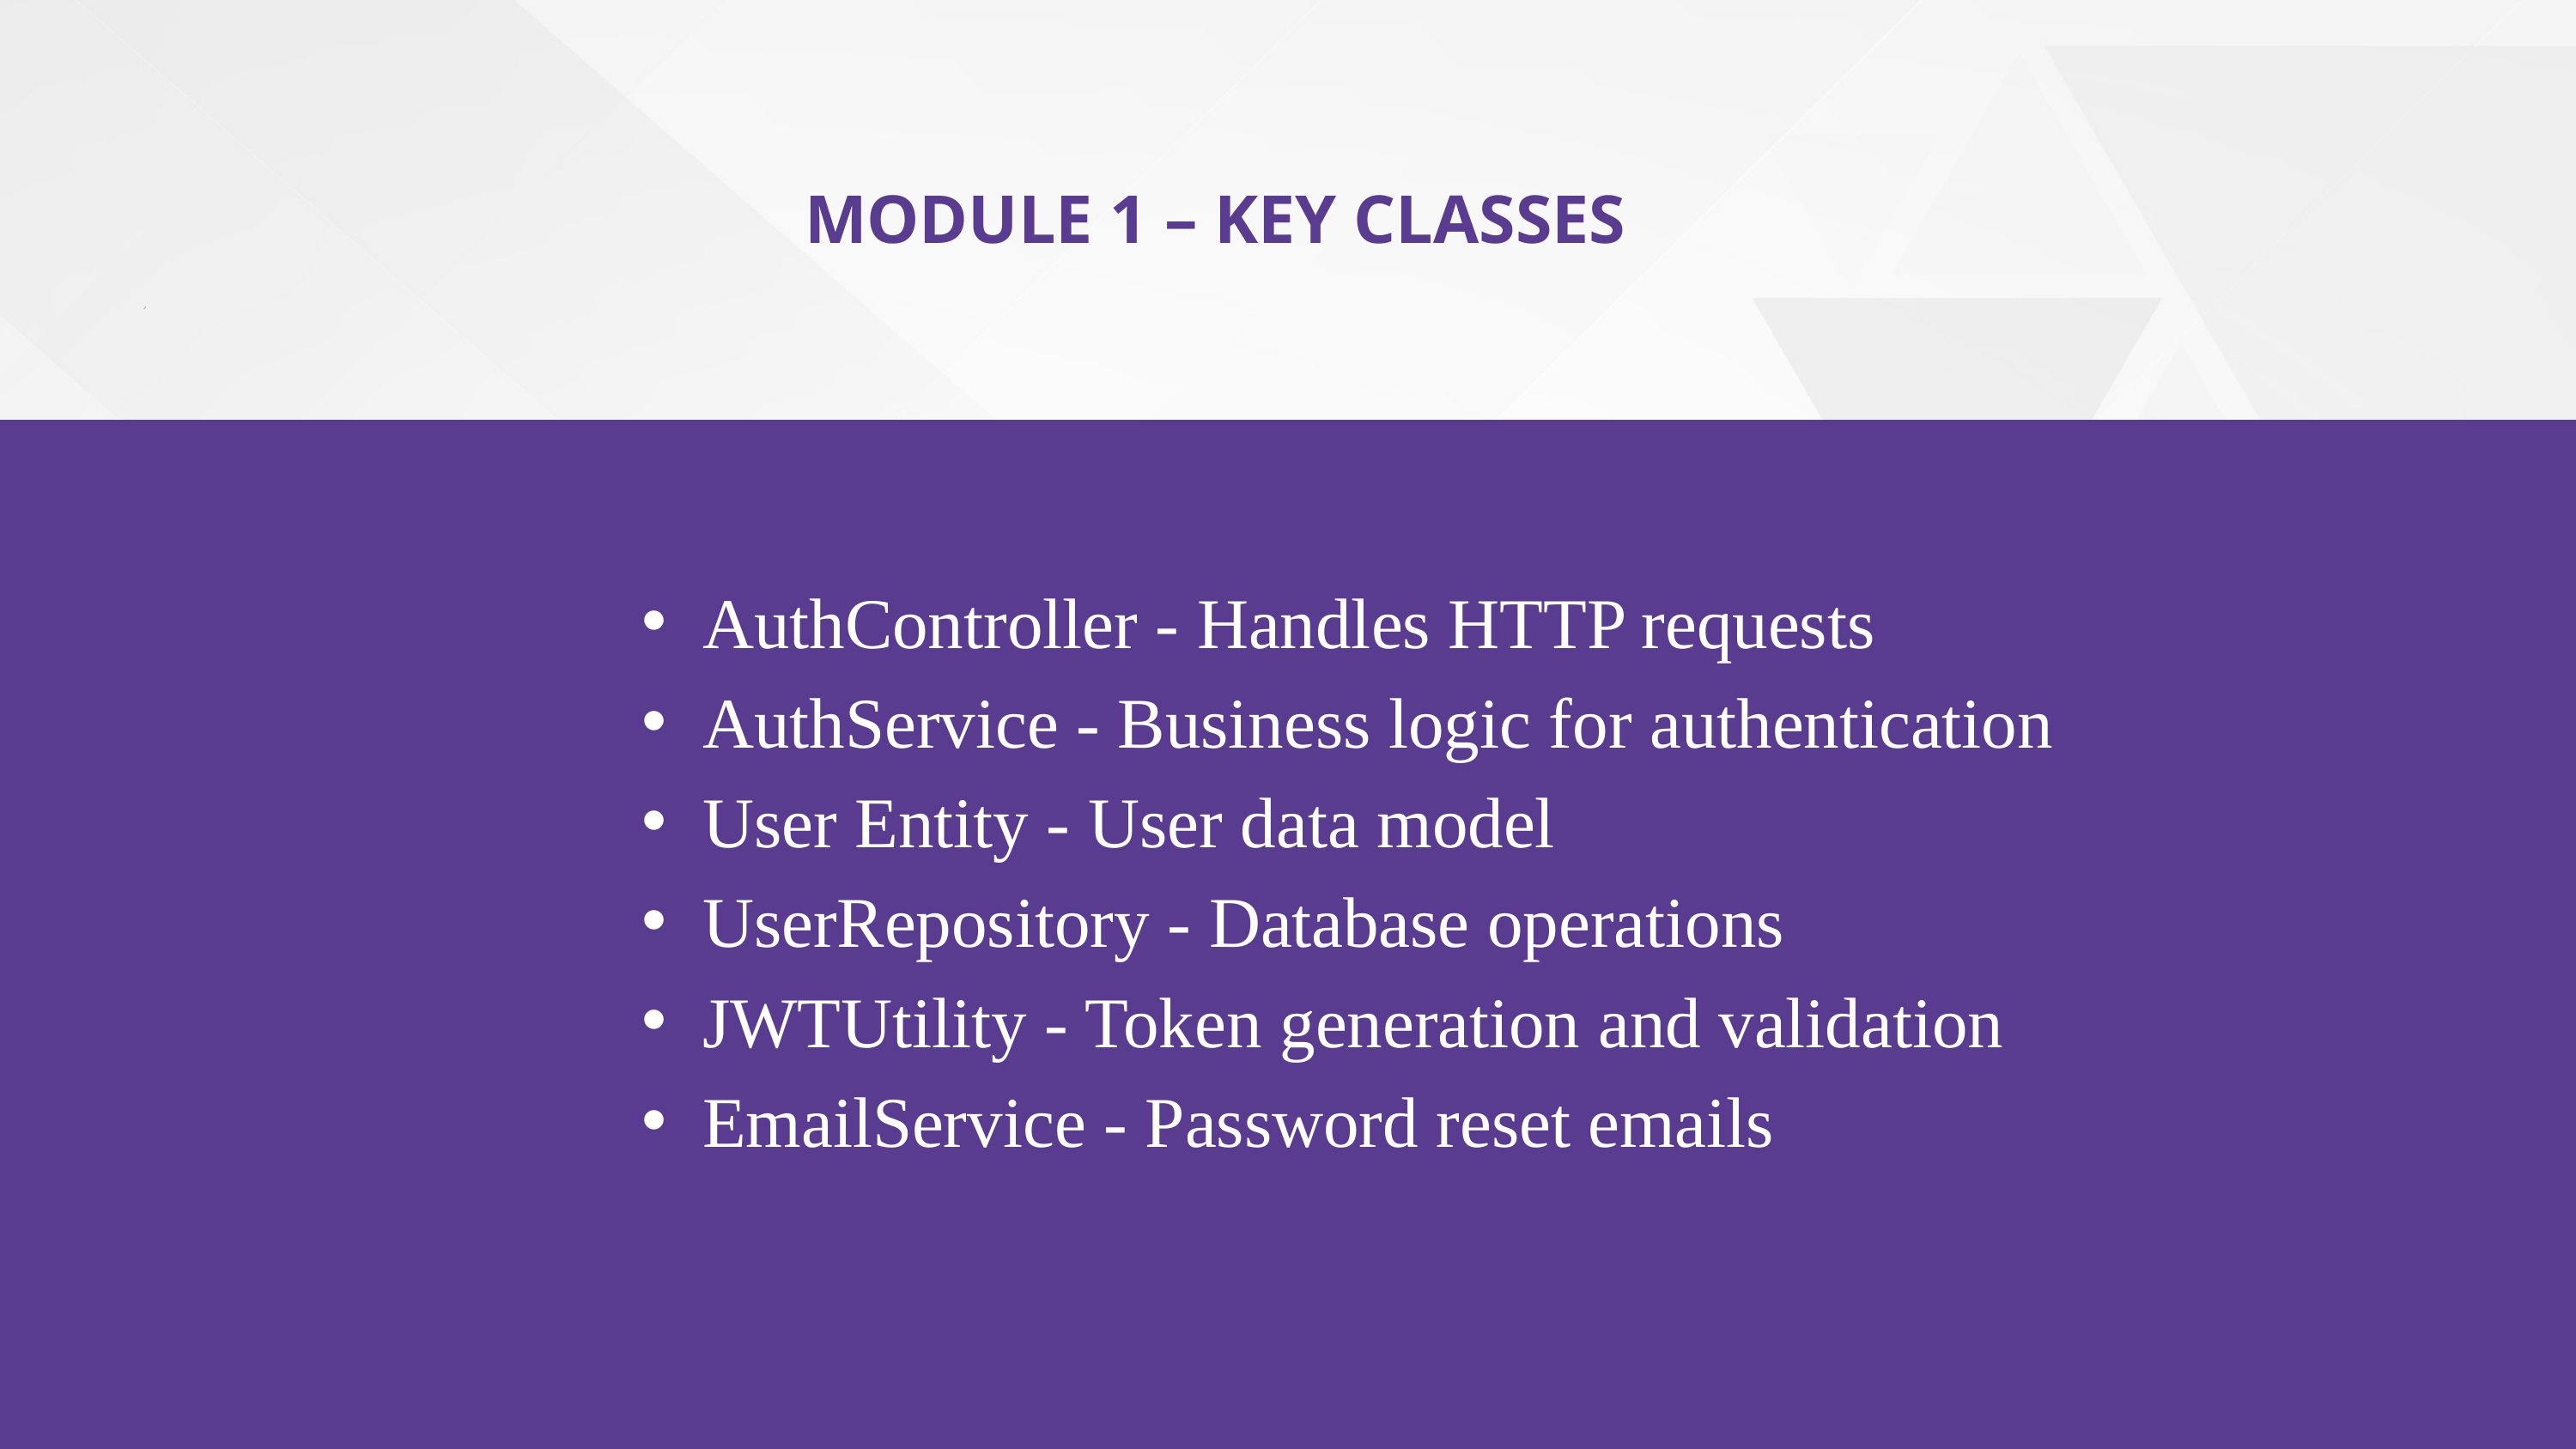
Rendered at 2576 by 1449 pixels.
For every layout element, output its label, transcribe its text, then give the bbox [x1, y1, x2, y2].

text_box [0, 420, 2576, 1449]
text_box [0, 0, 2576, 416]
text_box MODULE 1 – KEY CLASSES [782, 163, 1649, 257]
